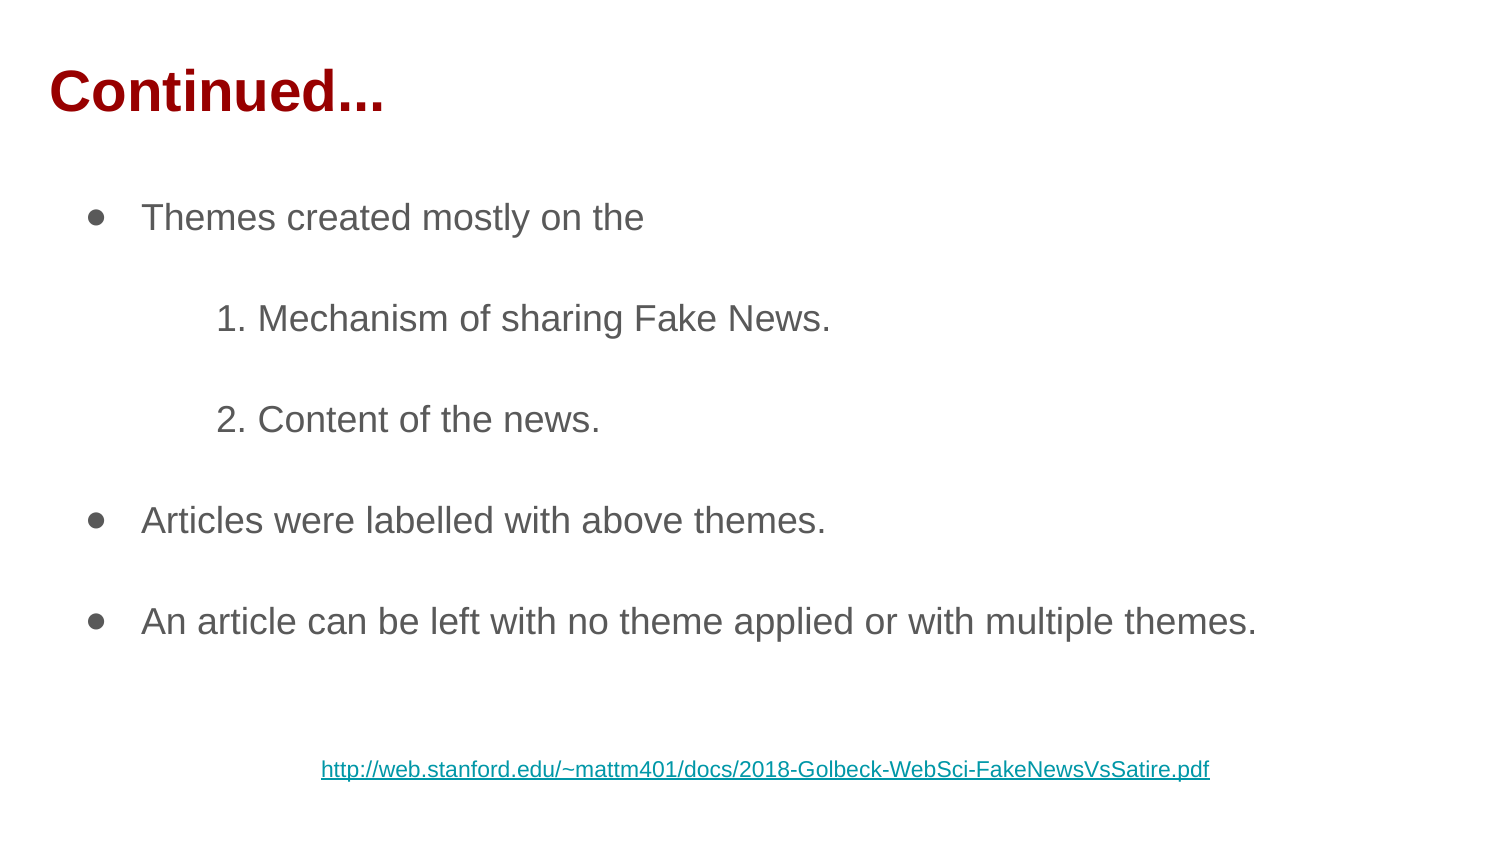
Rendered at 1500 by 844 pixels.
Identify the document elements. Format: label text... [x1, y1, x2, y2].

list Themes created mostly on the 1. Mechanism of sharing Fake News. 2. Content of the news. Articles were labelled with above themes. An article can be left with no theme applied or with multiple themes. [51, 155, 1449, 739]
title Continued... [34, 38, 1433, 133]
text_box http://web.stanford.edu/~mattm401/docs/2018-Golbeck-WebSci-FakeNewsVsSatire.pdf [51, 739, 1481, 793]
